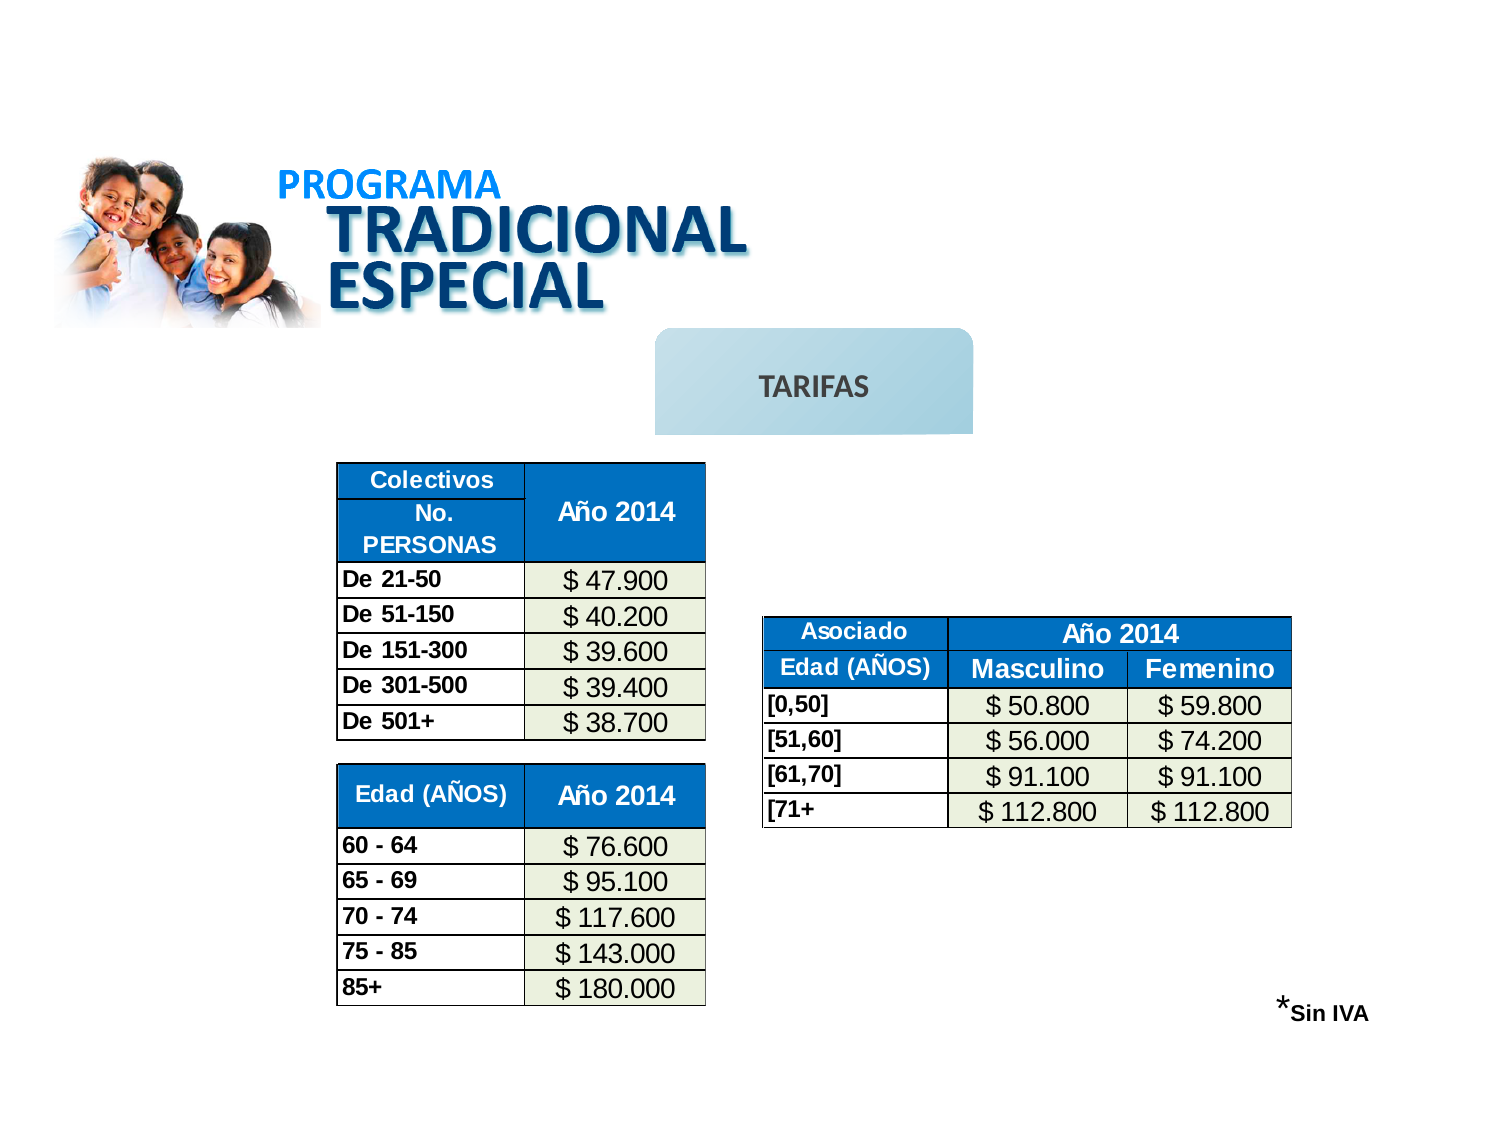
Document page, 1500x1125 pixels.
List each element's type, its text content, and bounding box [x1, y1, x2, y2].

text_box TARIFAS [653, 326, 976, 437]
picture [336, 461, 708, 1008]
picture [29, 150, 831, 329]
picture [761, 616, 1294, 830]
text_box *Sin IVA [1261, 976, 1427, 1037]
